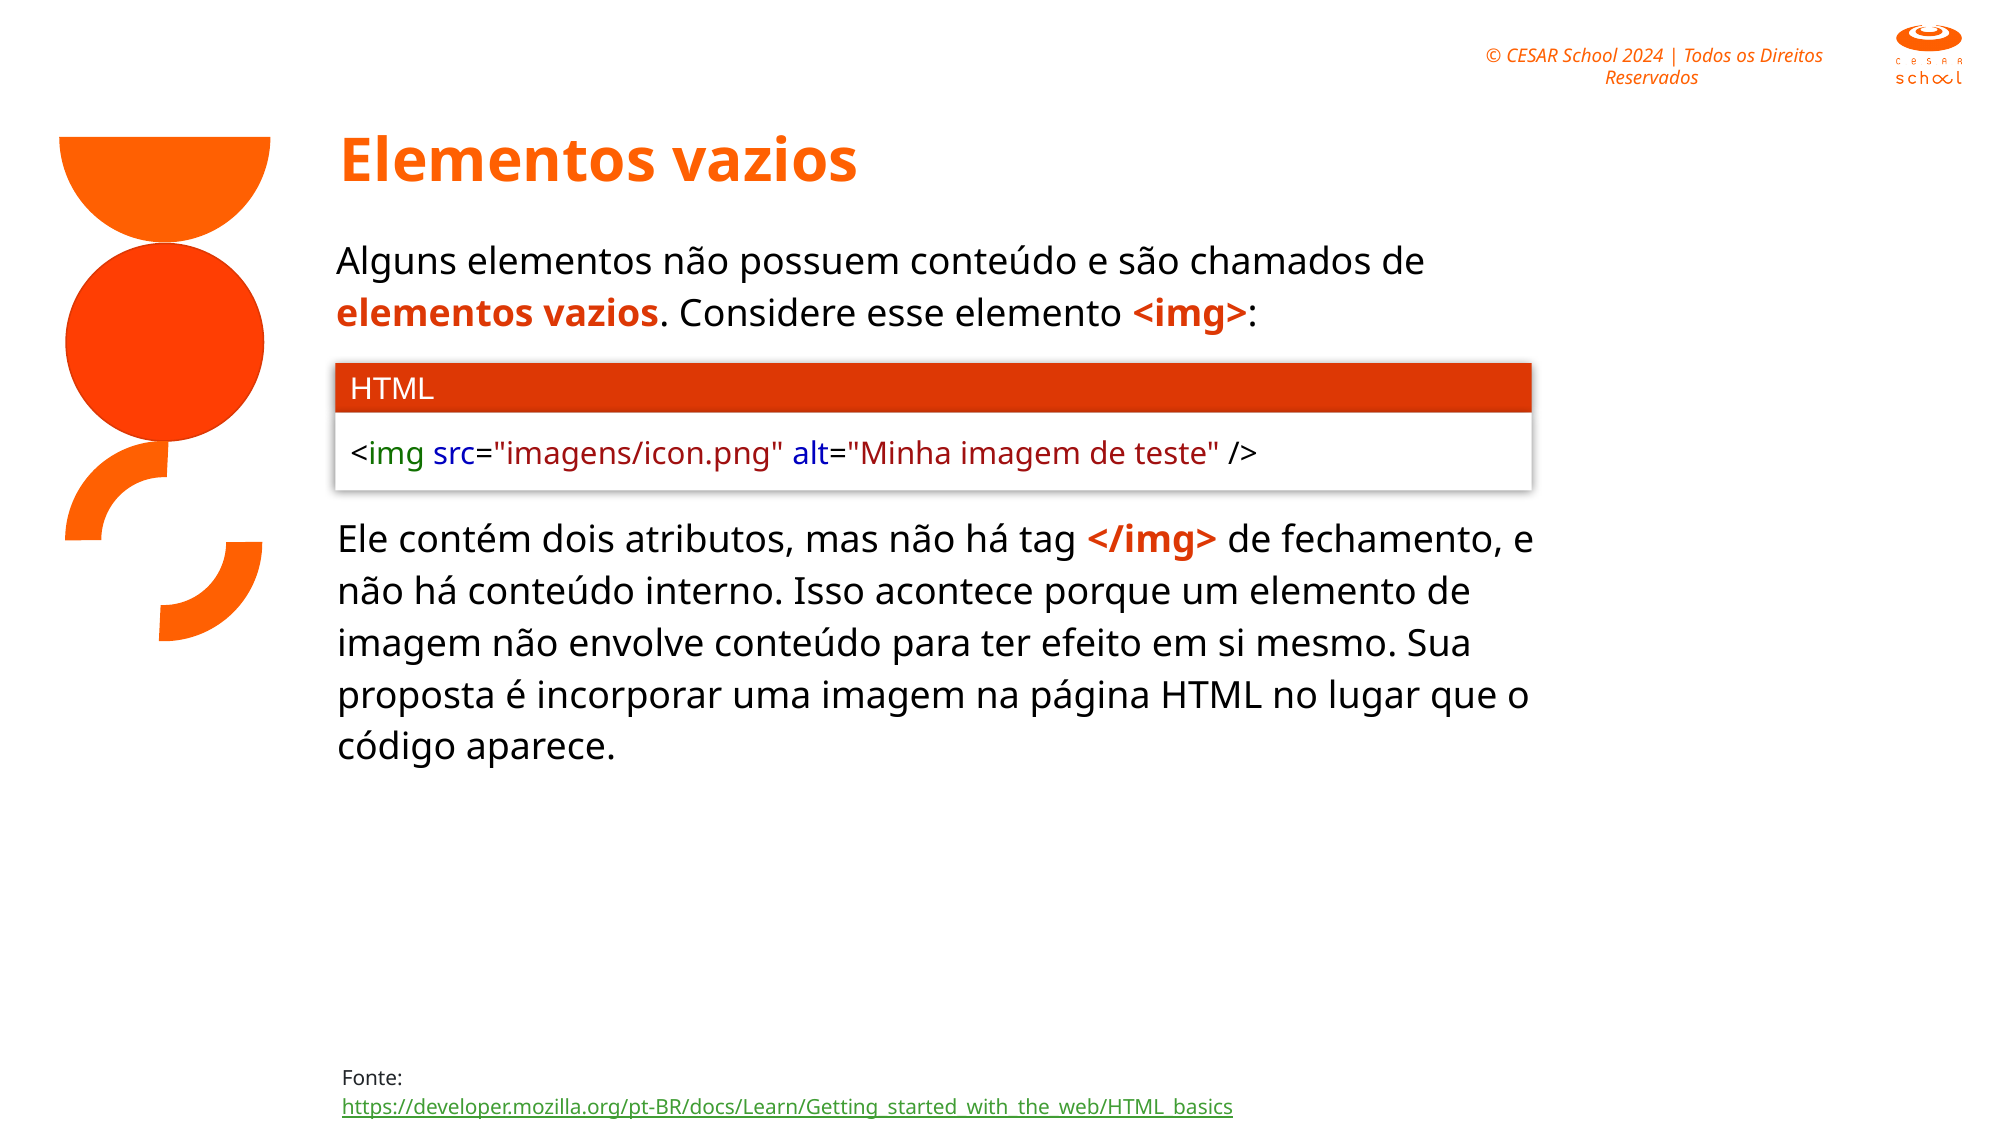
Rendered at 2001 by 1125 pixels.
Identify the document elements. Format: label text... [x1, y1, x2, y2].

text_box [1432, 25, 1963, 85]
text_box [59, 136, 271, 243]
text_box Fonte: https://developer.mozilla.org/pt-BR/docs/Learn/Getting_started_with_the_web/HTML_basics [324, 1046, 1279, 1125]
text_box Alguns elementos não possuem conteúdo e são chamados de elementos vazios. Considere esse elemento <img>: [324, 224, 1570, 351]
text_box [335, 362, 1532, 491]
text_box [64, 440, 263, 642]
text_box [66, 243, 264, 439]
text_box Elementos vazios [324, 105, 1120, 200]
text_box Ele contém dois atributos, mas não há tag </img> de fechamento, e não há conteúdo interno. Isso acontece porque um elemento de imagem não envolve conteúdo para ter efeito em si mesmo. Sua proposta é incorporar uma imagem na página HTML no lugar que o código aparece. [325, 503, 1571, 728]
